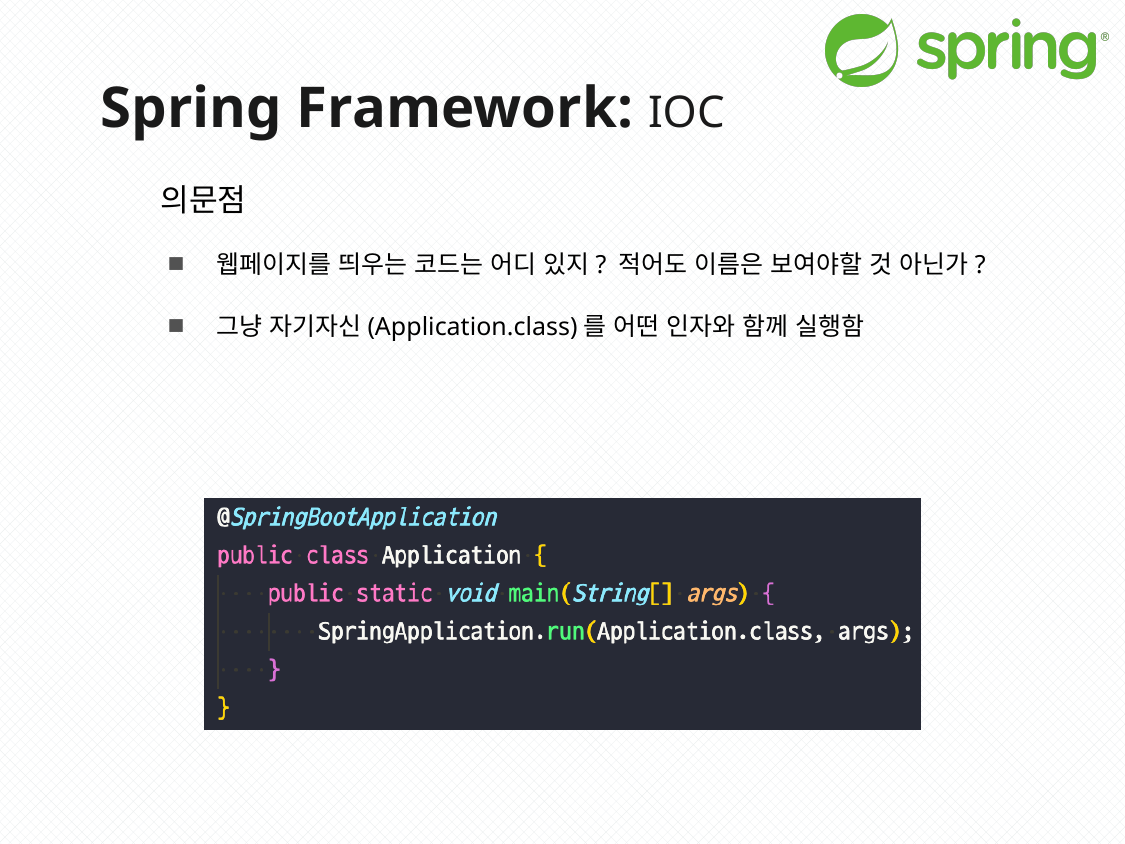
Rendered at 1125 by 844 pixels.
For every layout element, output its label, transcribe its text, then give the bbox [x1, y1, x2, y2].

list 의문점 웹페이지를 띄우는 코드는 어디 있지? 적어도 이름은 보여야할 것 아닌가? 그냥 자기자신(Application.class)를 어떤 인자와 함께 실행함 [89, 149, 1036, 794]
picture [824, 13, 1109, 88]
picture [169, 319, 183, 332]
text_box Spring Framework: IOC [89, 50, 1036, 149]
picture [169, 257, 183, 270]
picture [204, 497, 921, 730]
